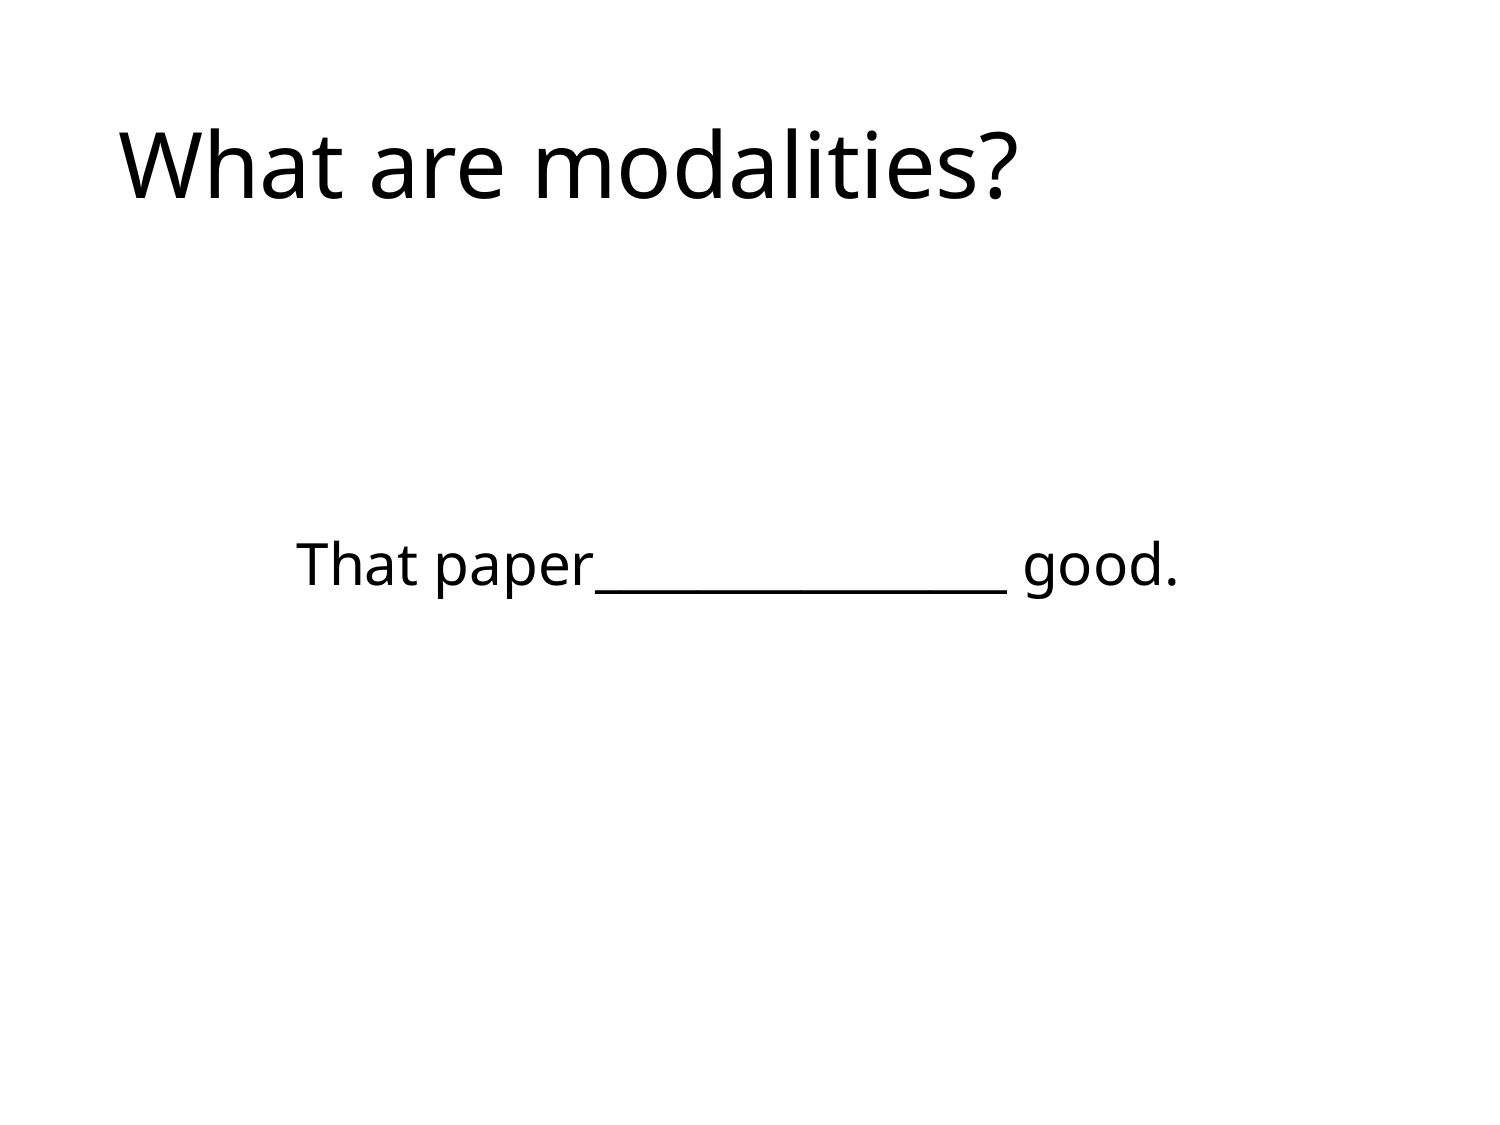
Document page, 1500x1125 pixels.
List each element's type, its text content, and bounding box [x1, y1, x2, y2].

text_box That paper________________ good. [281, 519, 1195, 605]
title What are modalities? [103, 59, 1397, 278]
